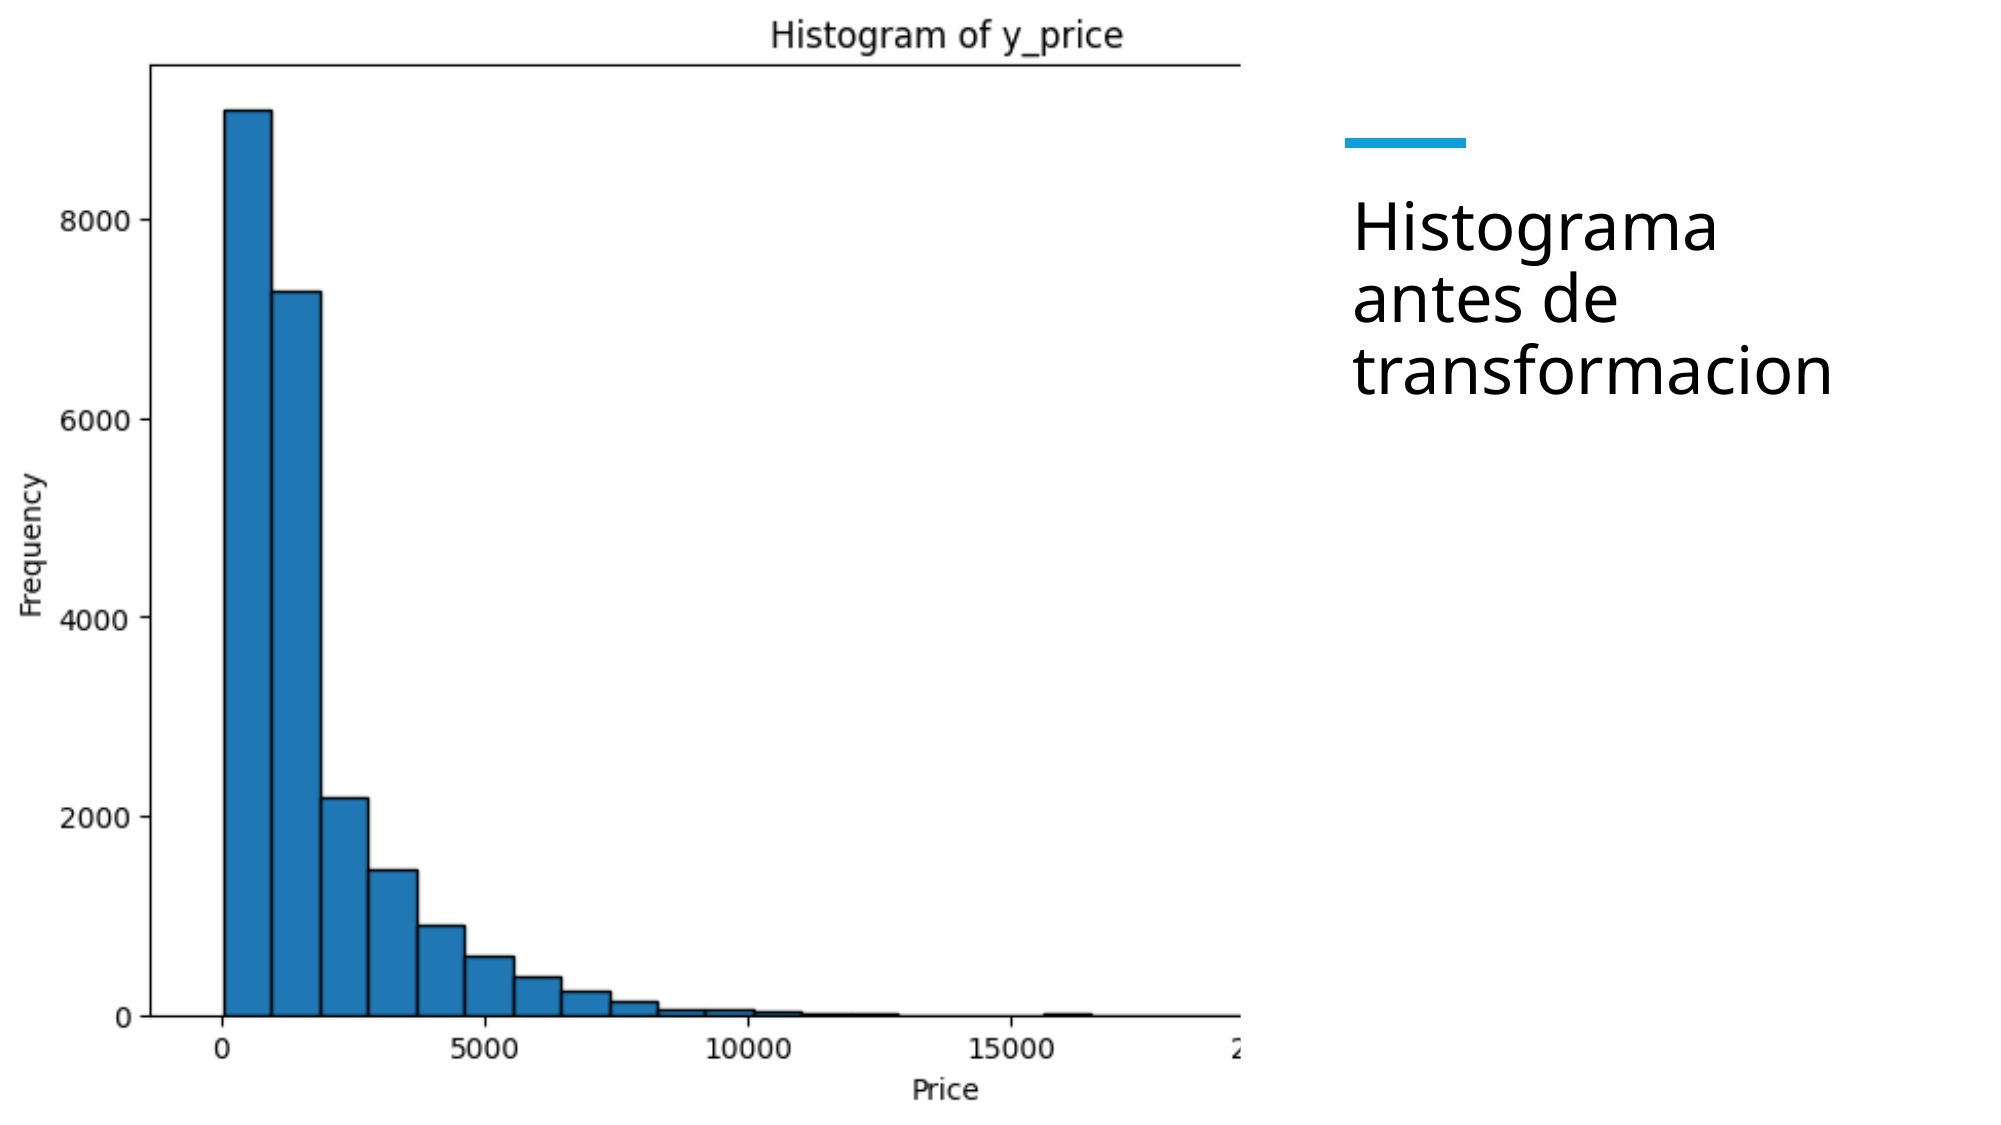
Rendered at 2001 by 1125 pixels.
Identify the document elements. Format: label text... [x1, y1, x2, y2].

title Histograma antes de transformacion [1337, 185, 1901, 418]
picture [0, 0, 1242, 1125]
